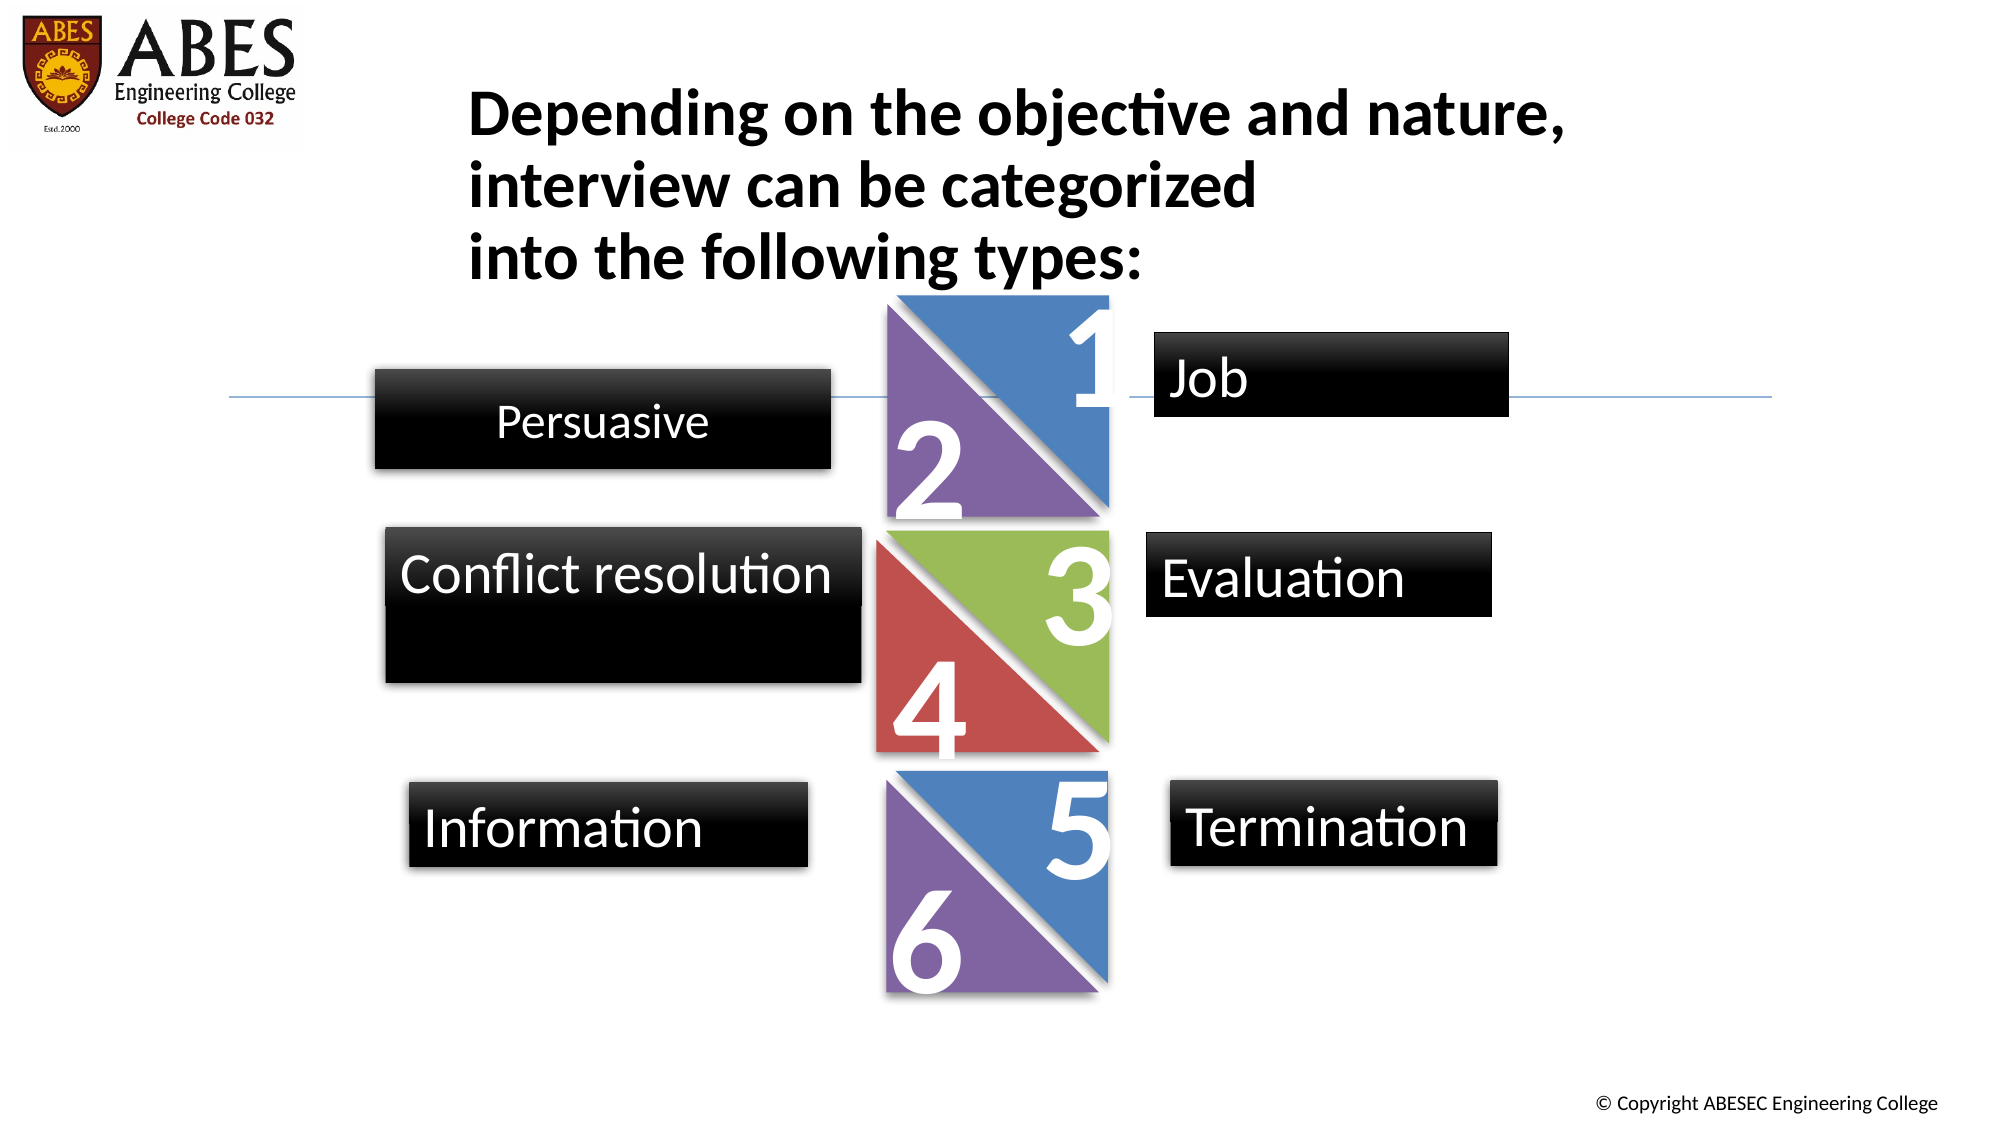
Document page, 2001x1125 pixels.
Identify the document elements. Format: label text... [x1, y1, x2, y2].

text_box Conflict resolution [385, 527, 862, 683]
text_box Information [409, 782, 808, 867]
list [212, 302, 1788, 1069]
text_box Evaluation [1146, 532, 1492, 617]
text_box 3 [1023, 487, 1124, 683]
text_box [1154, 332, 1513, 414]
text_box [876, 530, 1110, 753]
text_box 5 [1024, 721, 1126, 917]
title Depending on the objective and nature, interview can be categorized into the following types: [454, 70, 1788, 302]
text_box 1 [1041, 250, 1143, 445]
text_box 2 [873, 362, 975, 558]
picture [7, 5, 304, 151]
text_box Termination [1170, 780, 1498, 866]
text_box 6 [871, 835, 972, 1031]
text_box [887, 295, 1109, 517]
text_box 4 [874, 602, 976, 797]
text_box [886, 770, 1108, 993]
text_box Persuasive [374, 368, 832, 470]
